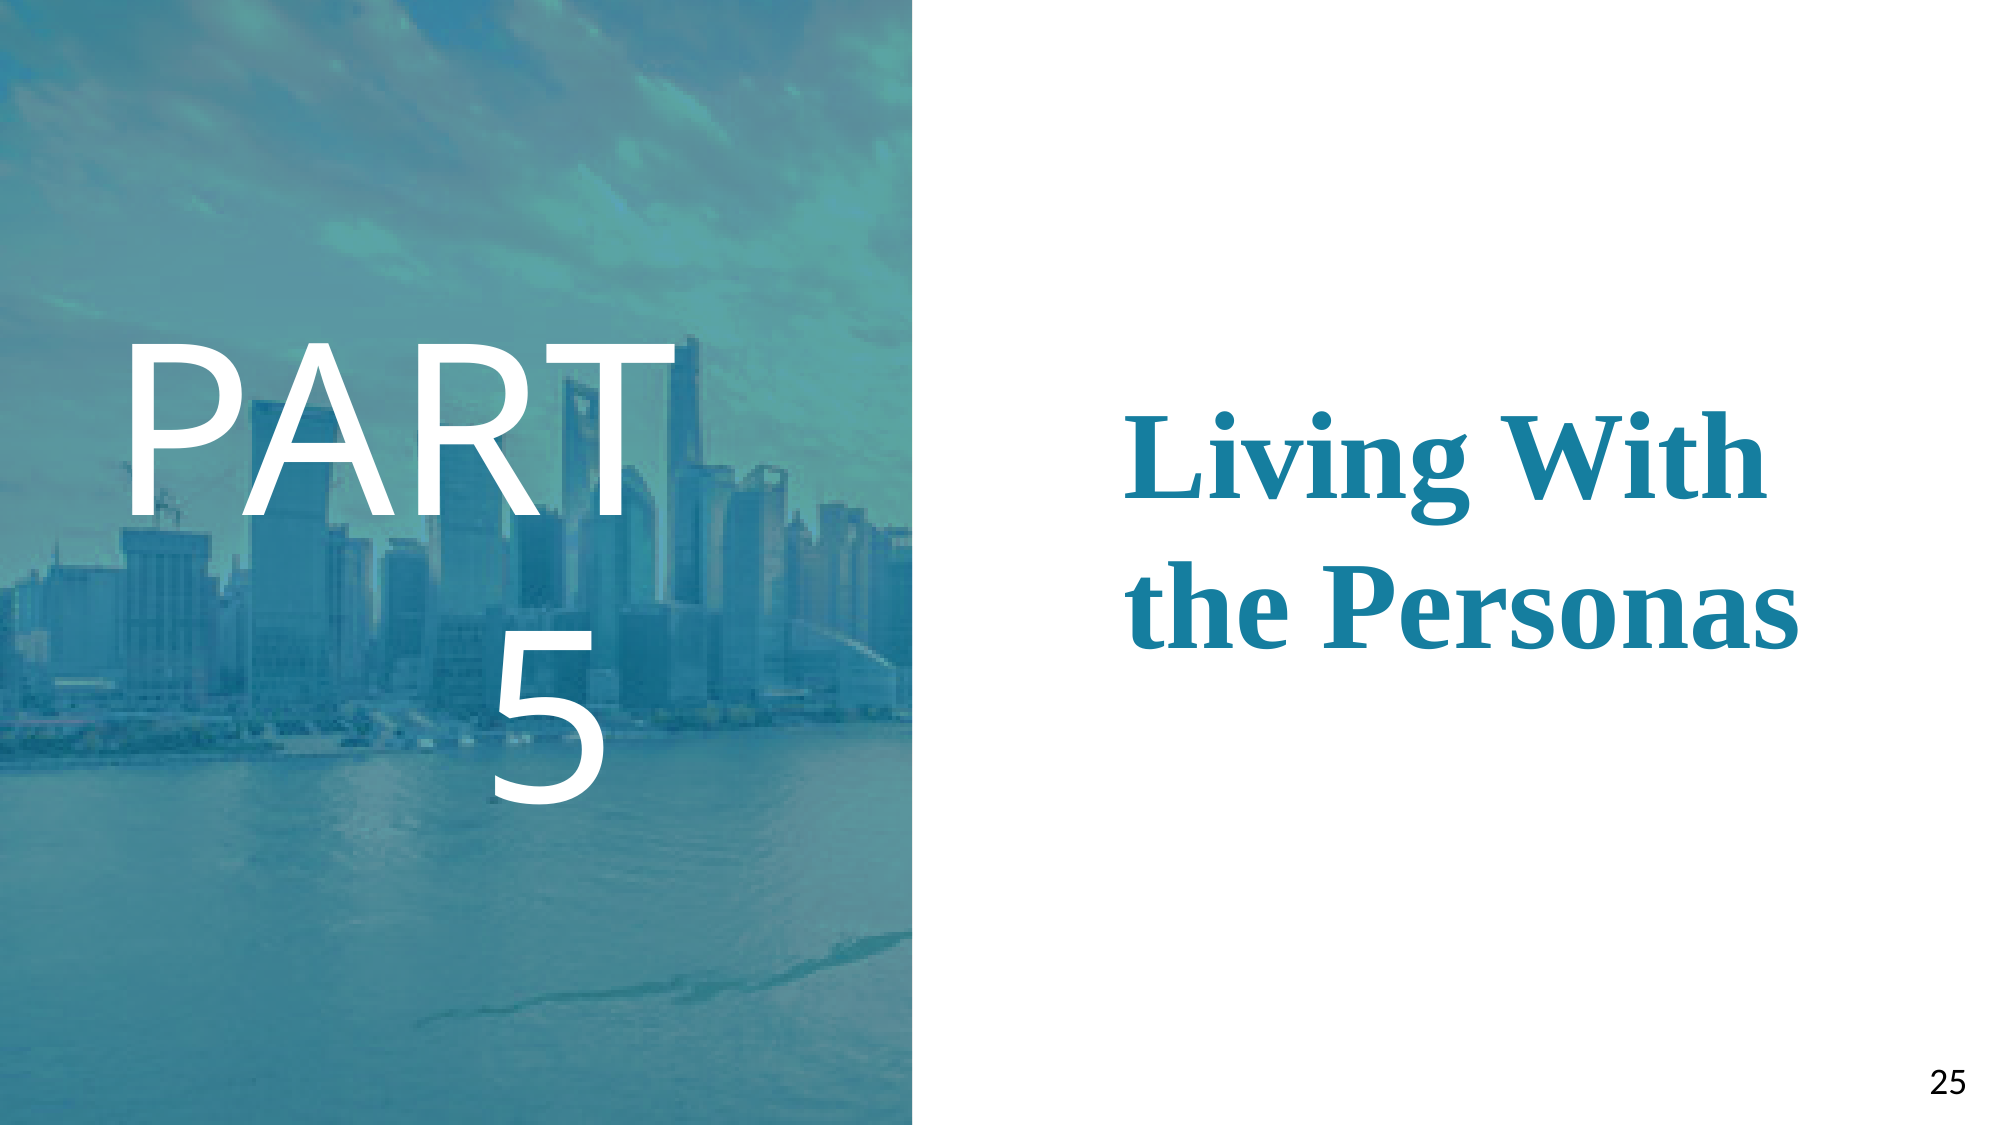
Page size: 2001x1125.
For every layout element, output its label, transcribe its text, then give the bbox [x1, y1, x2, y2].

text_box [0, 0, 913, 1125]
text_box Living With the Personas [1109, 366, 1863, 682]
text_box 25 [1914, 1049, 2000, 1110]
